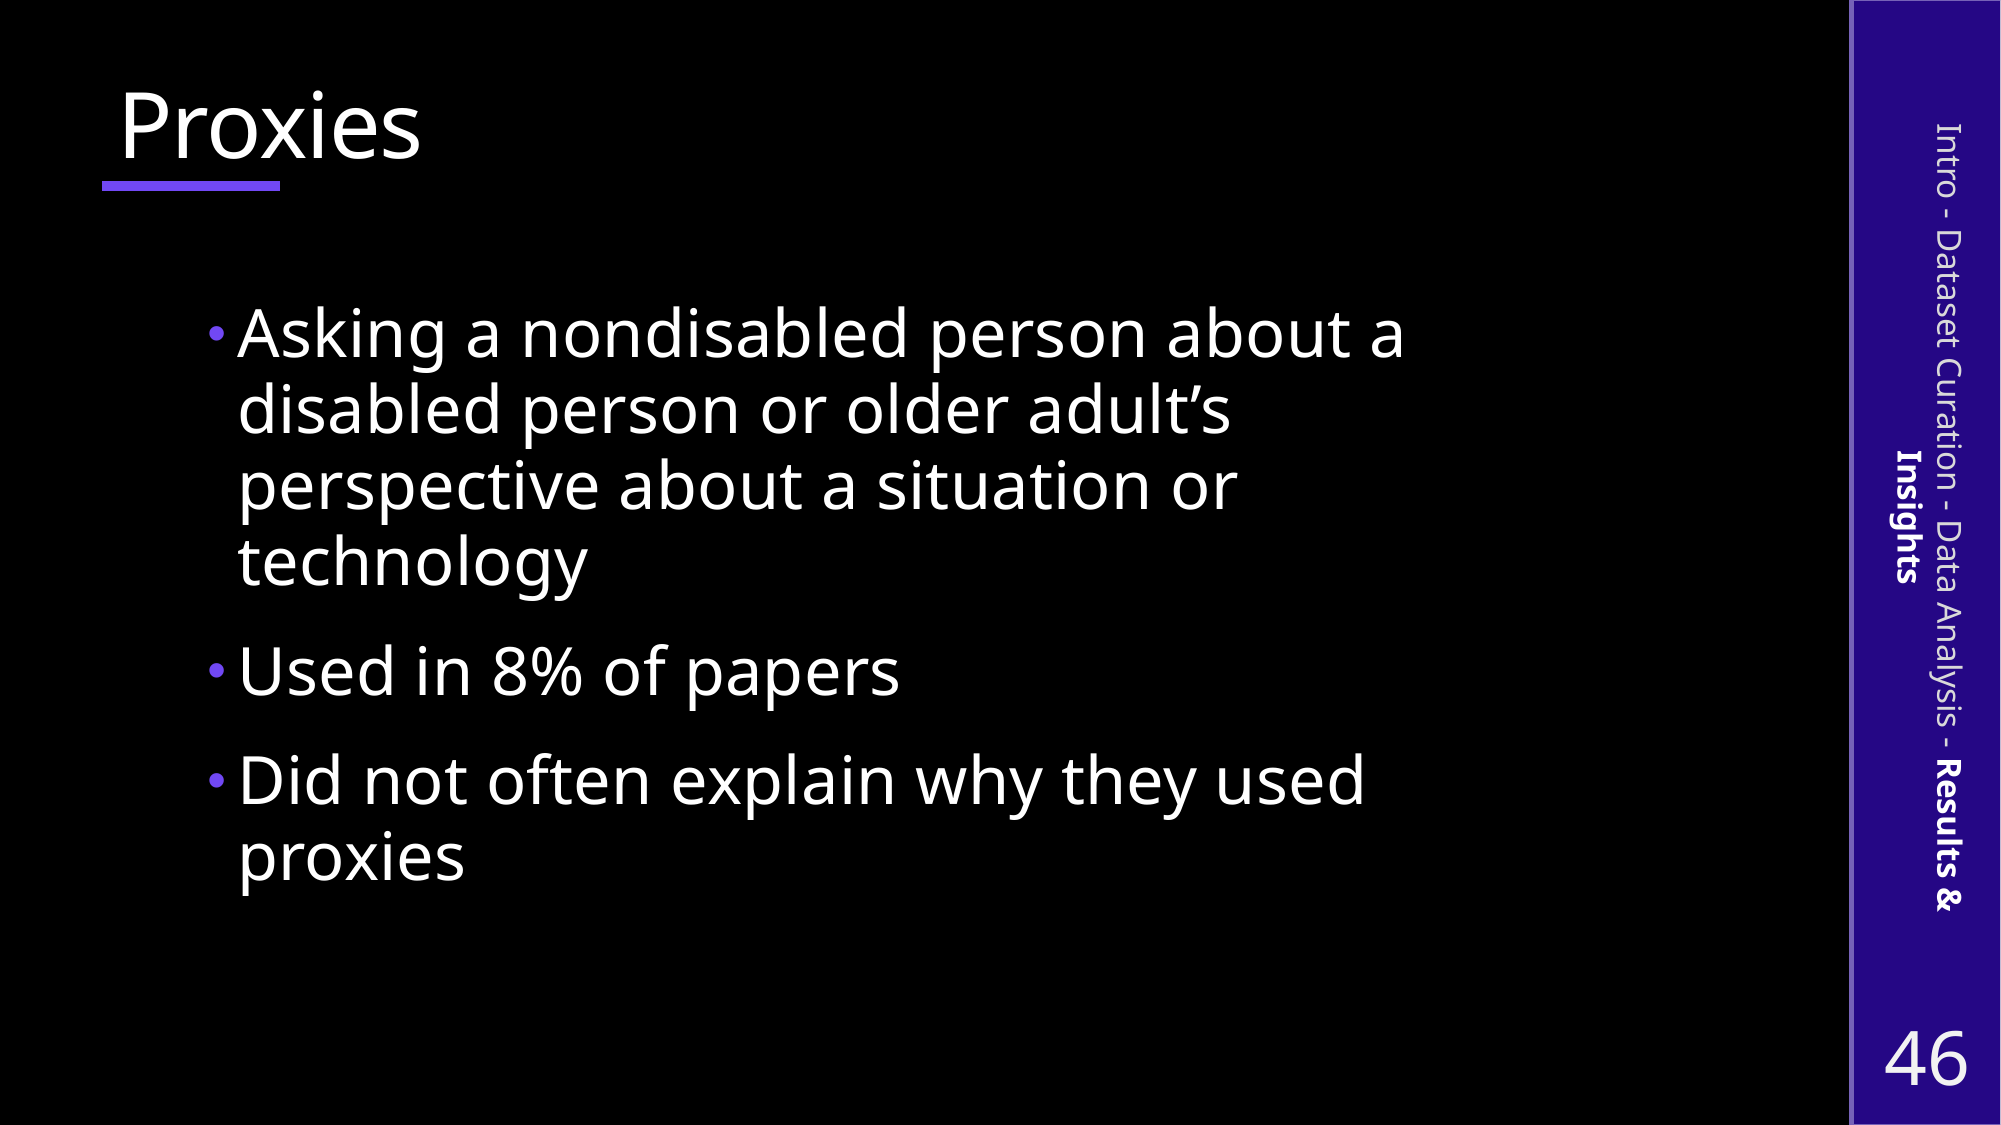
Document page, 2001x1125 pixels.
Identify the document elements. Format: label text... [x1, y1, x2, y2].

title Proxies [102, 48, 1693, 186]
footer Intro - Dataset Curation - Data Analysis - Results & Insights [1897, 48, 1965, 988]
slide_number 46 [1852, 1012, 2000, 1110]
list Asking a nondisabled person about a disabled person or older adult’s perspective about a situation or technology Used in 8% of papers Did not often explain why they used proxies [192, 289, 1603, 1034]
